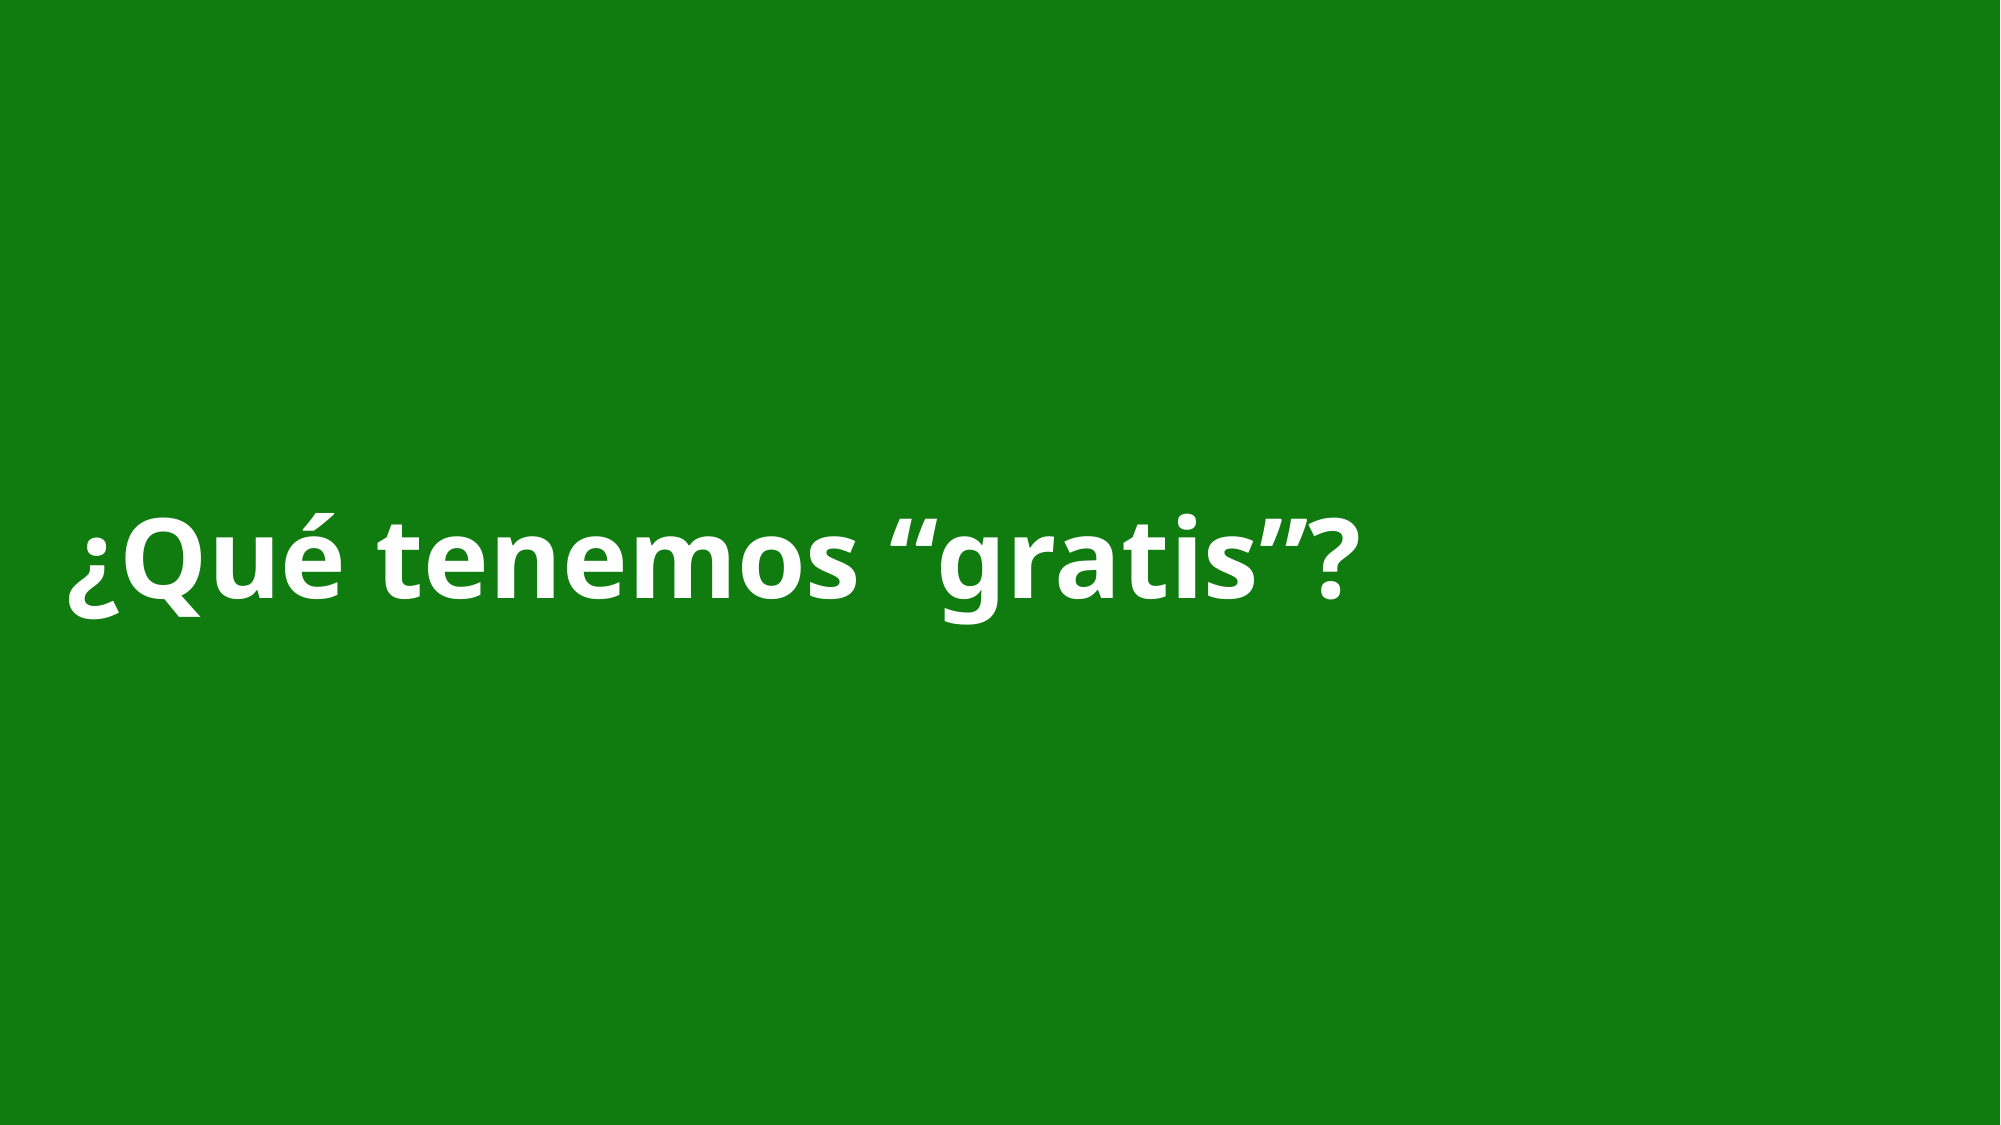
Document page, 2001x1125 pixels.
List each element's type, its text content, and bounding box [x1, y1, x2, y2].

title ¿Qué tenemos “gratis”? [44, 483, 1954, 642]
